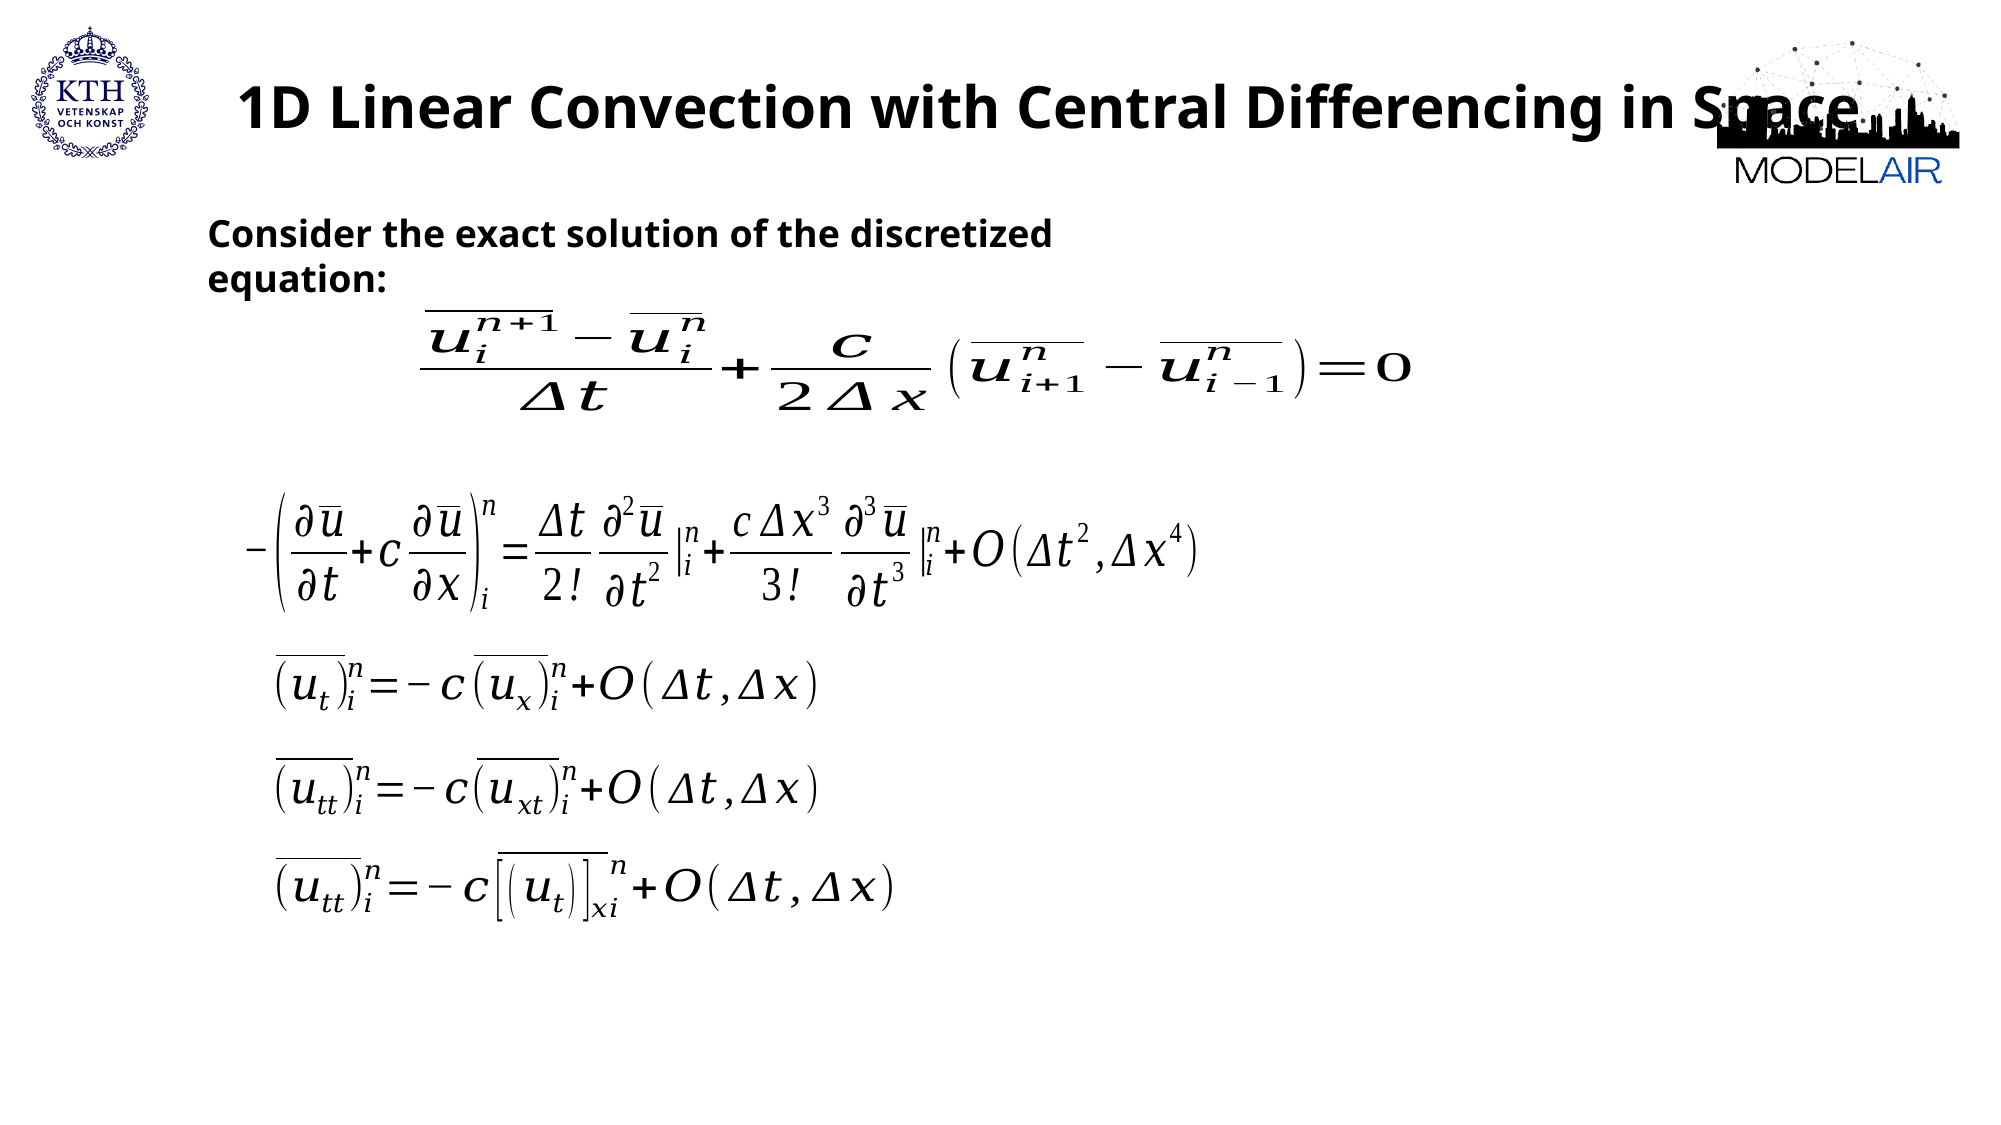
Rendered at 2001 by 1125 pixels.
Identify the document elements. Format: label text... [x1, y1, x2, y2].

text_box 1D Linear Convection with Central Differencing in Space [221, 63, 1703, 148]
text_box Consider the exact solution of the discretized equation: [192, 202, 1198, 307]
picture [1703, 29, 1978, 198]
picture [31, 26, 149, 158]
